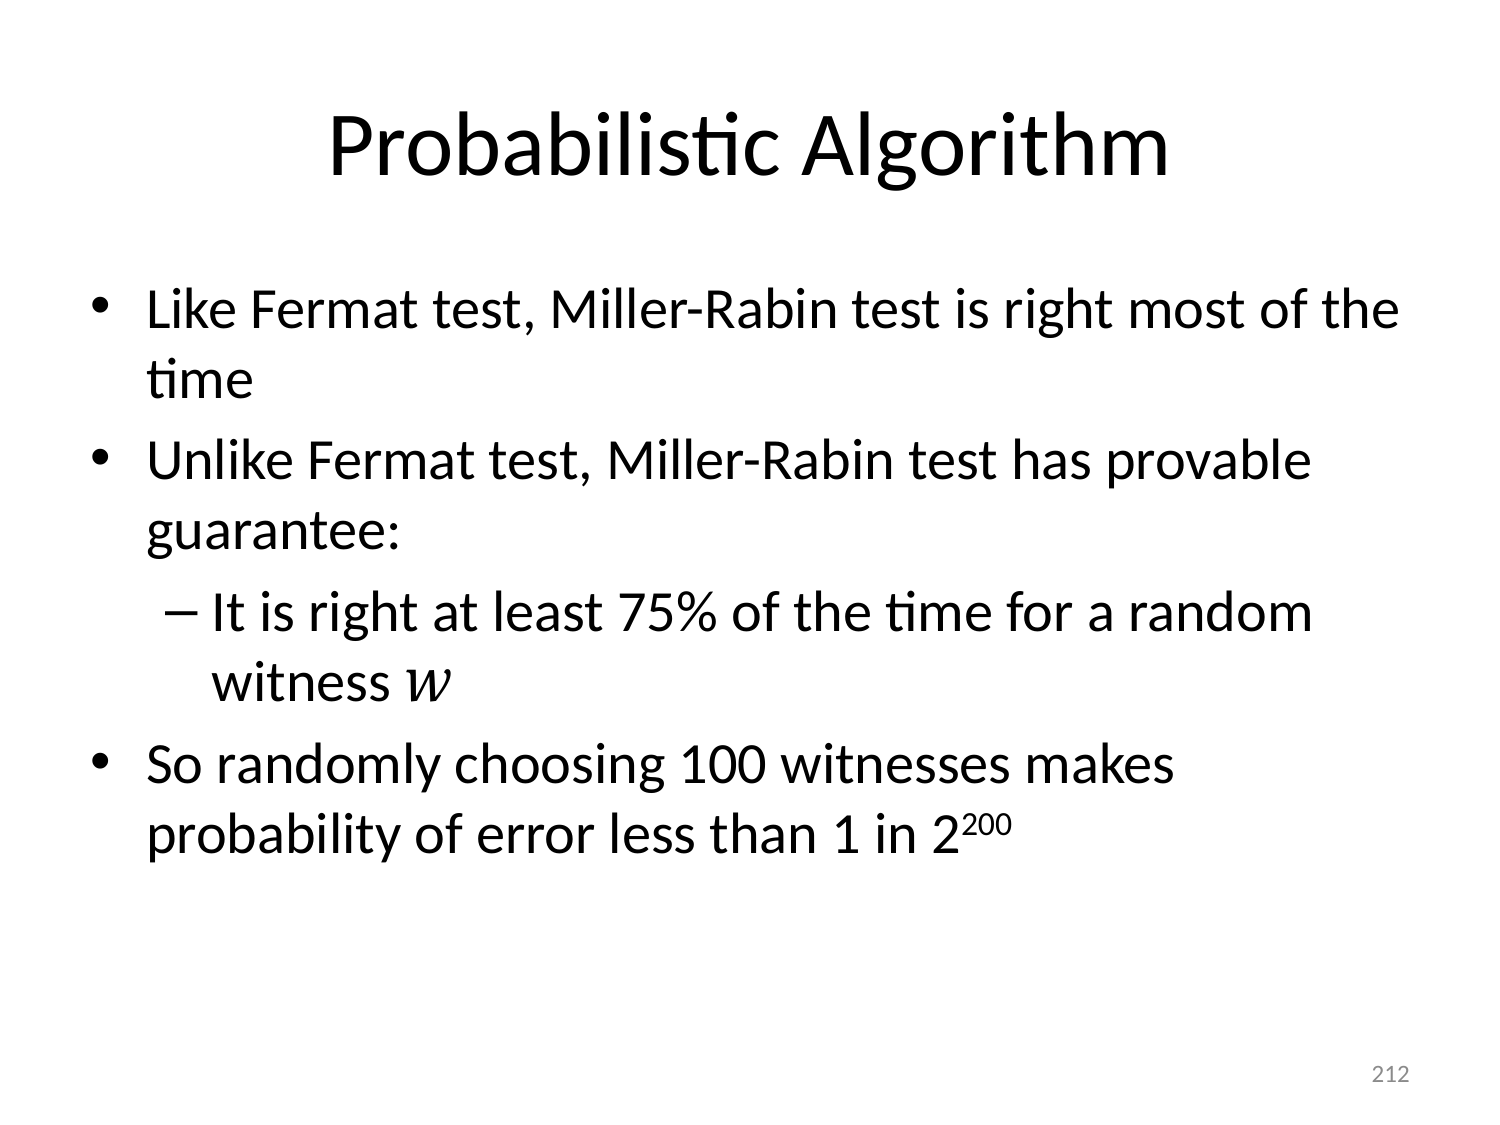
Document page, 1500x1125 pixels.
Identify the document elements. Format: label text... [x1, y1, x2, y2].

slide_number 212 [1074, 1042, 1425, 1103]
title Probabilistic Algorithm [75, 45, 1425, 233]
list Like Fermat test, Miller-Rabin test is right most of the time Unlike Fermat test, Miller-Rabin test has provable guarantee: It is right at least 75% of the time for a random witness w So randomly choosing 100 witnesses makes probability of error less than 1 in 2200 [75, 262, 1425, 1005]
